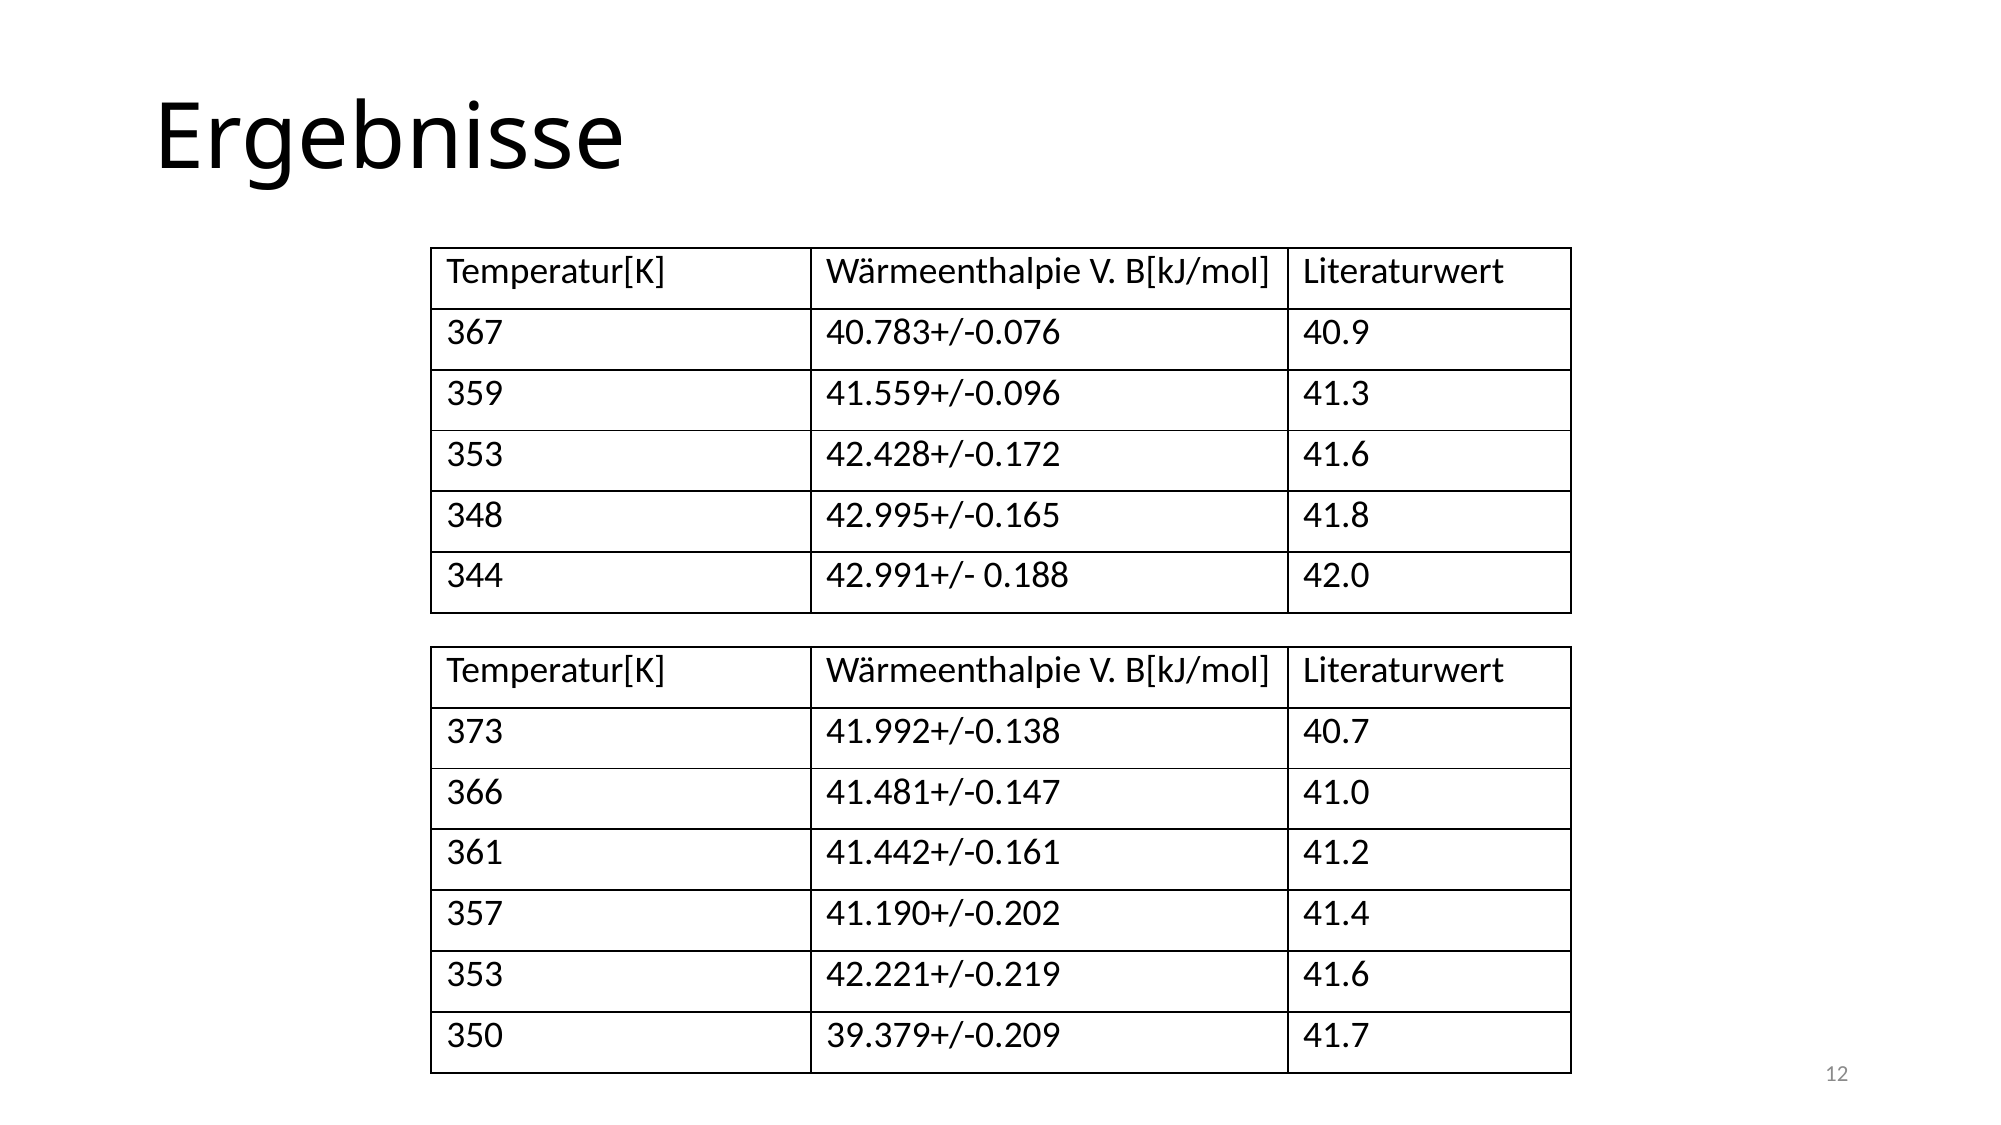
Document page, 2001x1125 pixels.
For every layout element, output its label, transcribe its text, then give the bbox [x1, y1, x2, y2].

table_cell 41.8 [1289, 492, 1570, 551]
table_cell 353 [432, 952, 810, 1011]
table_header Literaturwert [1289, 648, 1570, 707]
table_cell 41.559+/-0.096 [812, 371, 1287, 430]
table_cell 41.481+/-0.147 [812, 769, 1287, 828]
table_cell 41.3 [1289, 371, 1570, 430]
table_header Temperatur[K] [432, 648, 810, 707]
table_cell 41.7 [1289, 1013, 1570, 1072]
table_cell 366 [432, 769, 810, 828]
table_cell 344 [432, 553, 810, 612]
table_cell 348 [432, 492, 810, 551]
table_cell 42.428+/-0.172 [812, 431, 1287, 490]
table_cell 359 [432, 371, 810, 430]
table_cell 42.991+/- 0.188 [812, 553, 1287, 612]
table_cell 353 [432, 431, 810, 490]
table_cell 40.7 [1289, 709, 1570, 768]
table_header Temperatur[K] [432, 249, 810, 308]
table_cell 40.9 [1289, 310, 1570, 369]
table_cell 41.4 [1289, 891, 1570, 950]
table_cell 361 [432, 830, 810, 889]
table_header Wärmeenthalpie V. B[kJ/mol] [812, 249, 1287, 308]
table_cell 41.992+/-0.138 [812, 709, 1287, 768]
table_cell 41.6 [1289, 431, 1570, 490]
title Ergebnisse [138, 30, 1864, 248]
table_cell 41.442+/-0.161 [812, 830, 1287, 889]
table_cell 357 [432, 891, 810, 950]
table_cell 41.190+/-0.202 [812, 891, 1287, 950]
table_cell 350 [432, 1013, 810, 1072]
table_header Wärmeenthalpie V. B[kJ/mol] [812, 648, 1287, 707]
table_cell 41.2 [1289, 830, 1570, 889]
table_cell 42.0 [1289, 553, 1570, 612]
table_cell 40.783+/-0.076 [812, 310, 1287, 369]
table_cell 367 [432, 310, 810, 369]
slide_number 12 [1413, 1042, 1864, 1103]
table_cell 373 [432, 709, 810, 768]
table_cell 41.6 [1289, 952, 1570, 1011]
table_cell 39.379+/-0.209 [812, 1013, 1287, 1072]
table_cell 41.0 [1289, 769, 1570, 828]
table_cell 42.221+/-0.219 [812, 952, 1287, 1011]
table_header Literaturwert [1289, 249, 1570, 308]
table_cell 42.995+/-0.165 [812, 492, 1287, 551]
